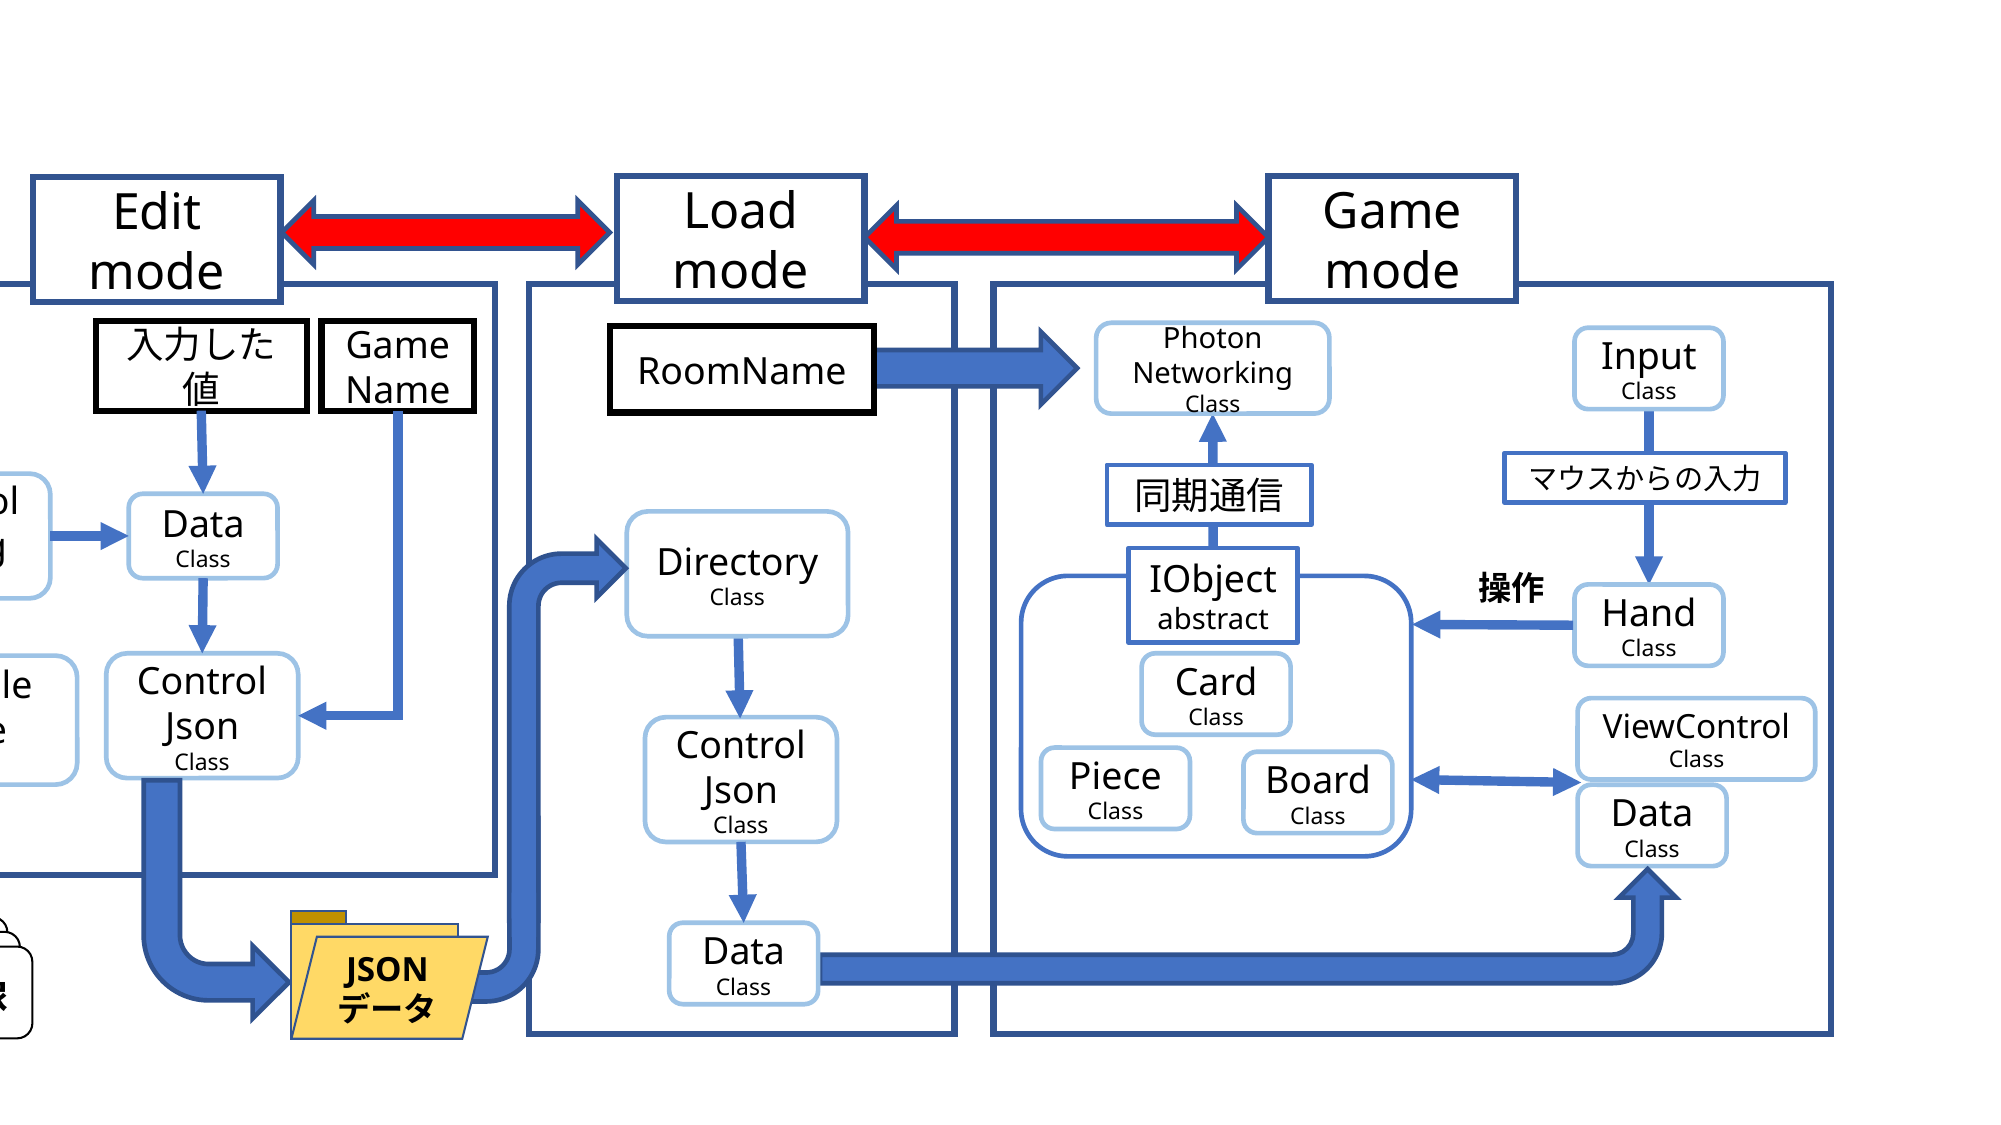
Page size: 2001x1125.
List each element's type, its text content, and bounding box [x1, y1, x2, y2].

text_box Game mode [1268, 175, 1517, 302]
text_box [282, 198, 612, 267]
text_box Control Json Class [643, 716, 839, 843]
text_box Data Class [668, 921, 820, 1006]
text_box RoomName [609, 325, 875, 414]
text_box [993, 283, 1832, 1035]
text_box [1021, 322, 1816, 867]
text_box Control Json Class [105, 652, 300, 780]
text_box [181, 614, 421, 876]
text_box OpenFile Name Class [0, 654, 79, 786]
text_box [142, 779, 290, 1022]
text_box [195, 513, 501, 614]
text_box [0, 538, 201, 876]
text_box [528, 283, 956, 953]
text_box Load mode [616, 175, 866, 302]
text_box [528, 623, 956, 1035]
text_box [291, 910, 488, 1039]
text_box Directory Class [625, 510, 850, 638]
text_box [421, 538, 626, 1002]
text_box [866, 202, 1268, 272]
text_box 入力した値 [95, 320, 308, 412]
text_box [875, 349, 1021, 388]
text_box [0, 917, 33, 1039]
text_box Game Name [321, 320, 475, 412]
text_box Data Class [127, 492, 279, 580]
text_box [740, 841, 744, 923]
text_box Edit mode [32, 176, 282, 303]
text_box Control String Class [0, 472, 52, 600]
text_box [820, 867, 1679, 985]
text_box [0, 283, 496, 534]
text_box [1411, 779, 1582, 783]
